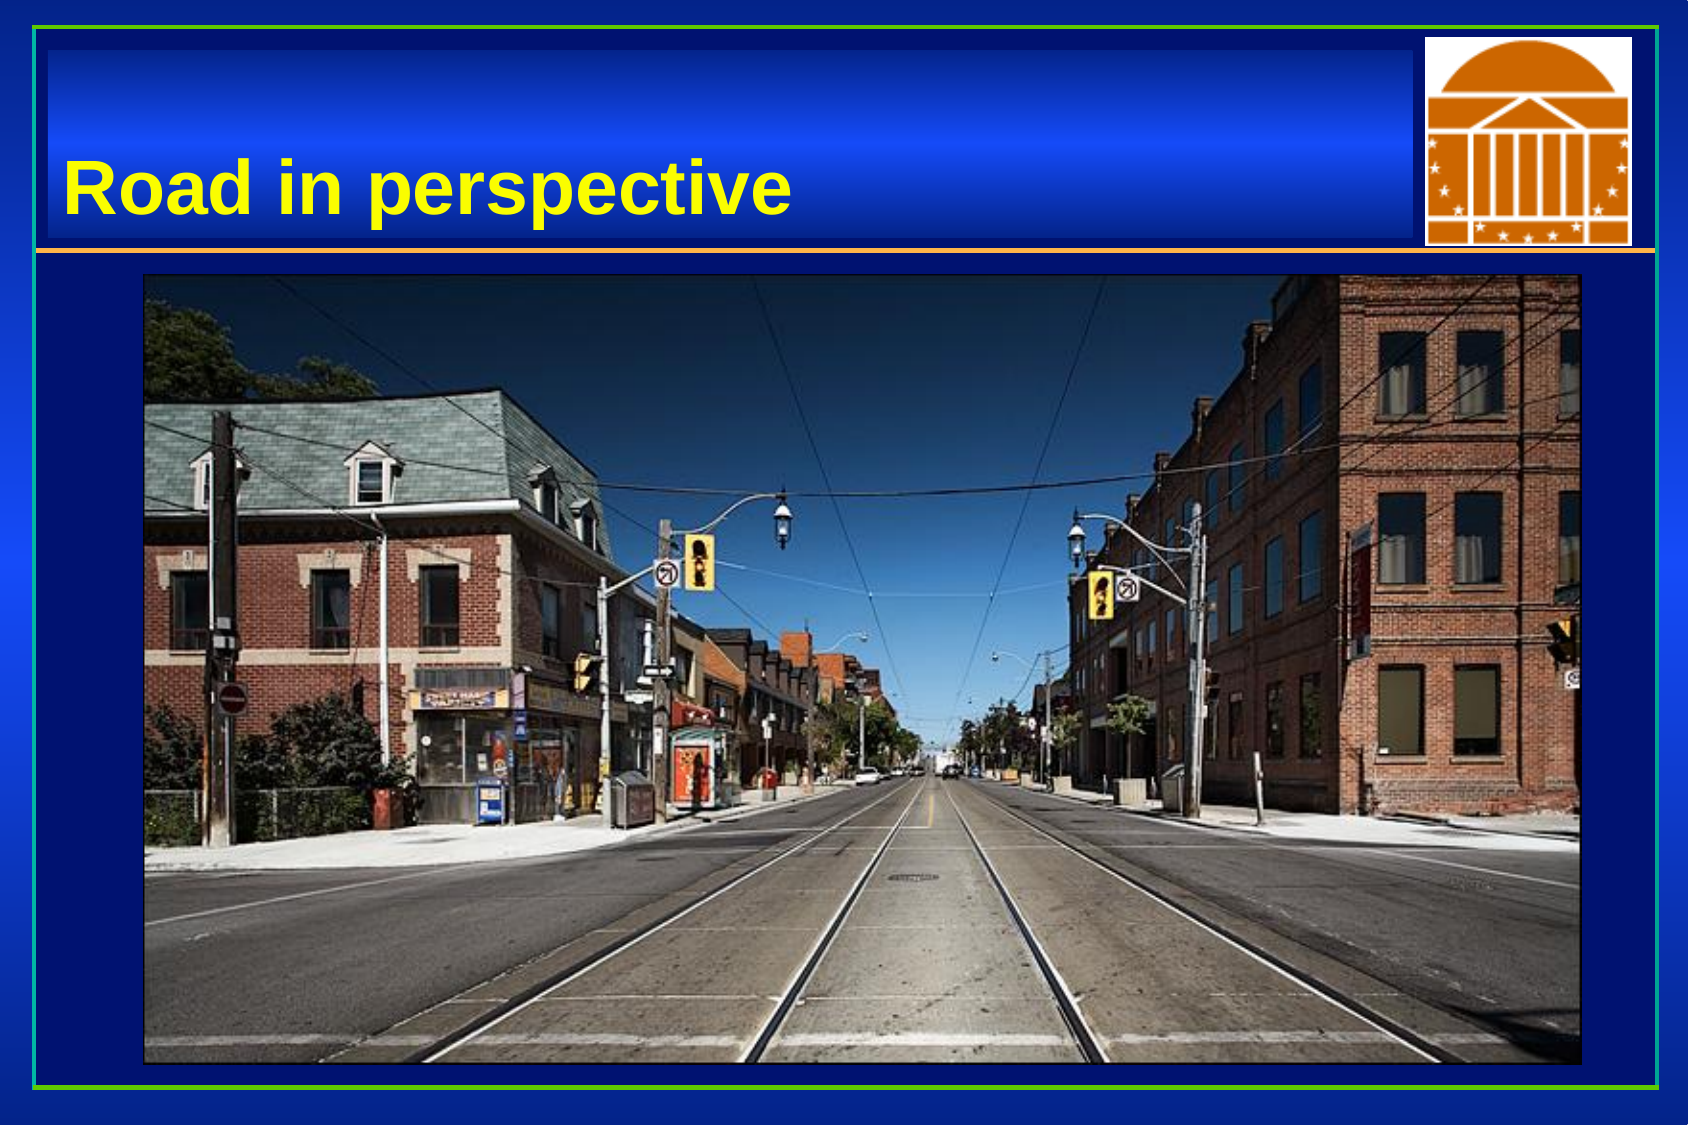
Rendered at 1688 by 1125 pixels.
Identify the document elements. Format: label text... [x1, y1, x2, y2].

picture [36, 29, 1655, 248]
title Road in perspective [47, 50, 1413, 238]
picture [36, 253, 1655, 1085]
